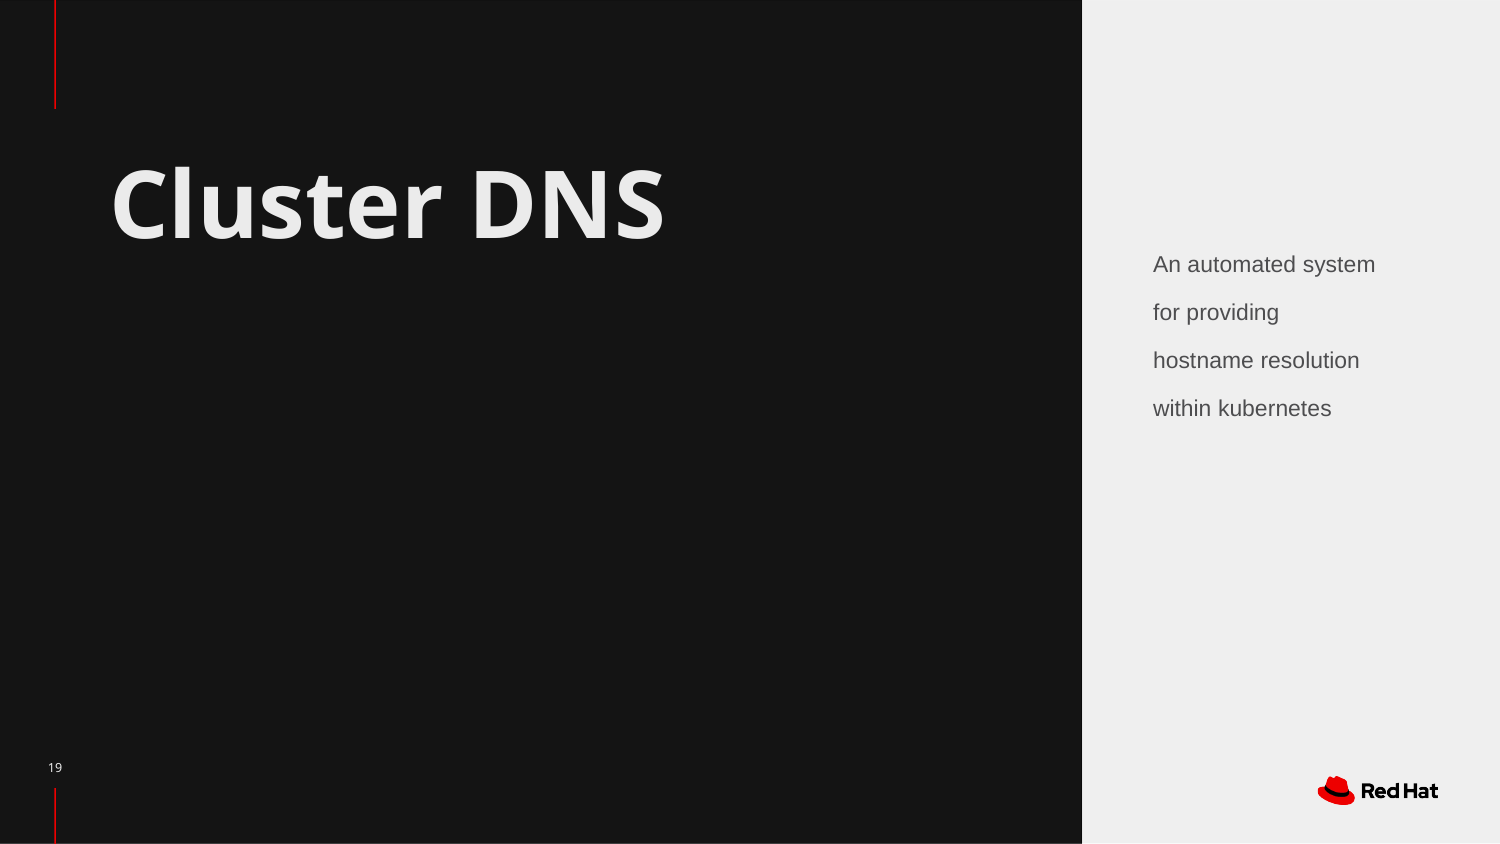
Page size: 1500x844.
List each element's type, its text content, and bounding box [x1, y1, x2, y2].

slide_number ‹#› [10, 759, 101, 777]
title Cluster DNS [55, 133, 895, 393]
subtitle An automated system for providing hostname resolution within kubernetes [1138, 214, 1400, 622]
picture [0, 0, 1500, 844]
